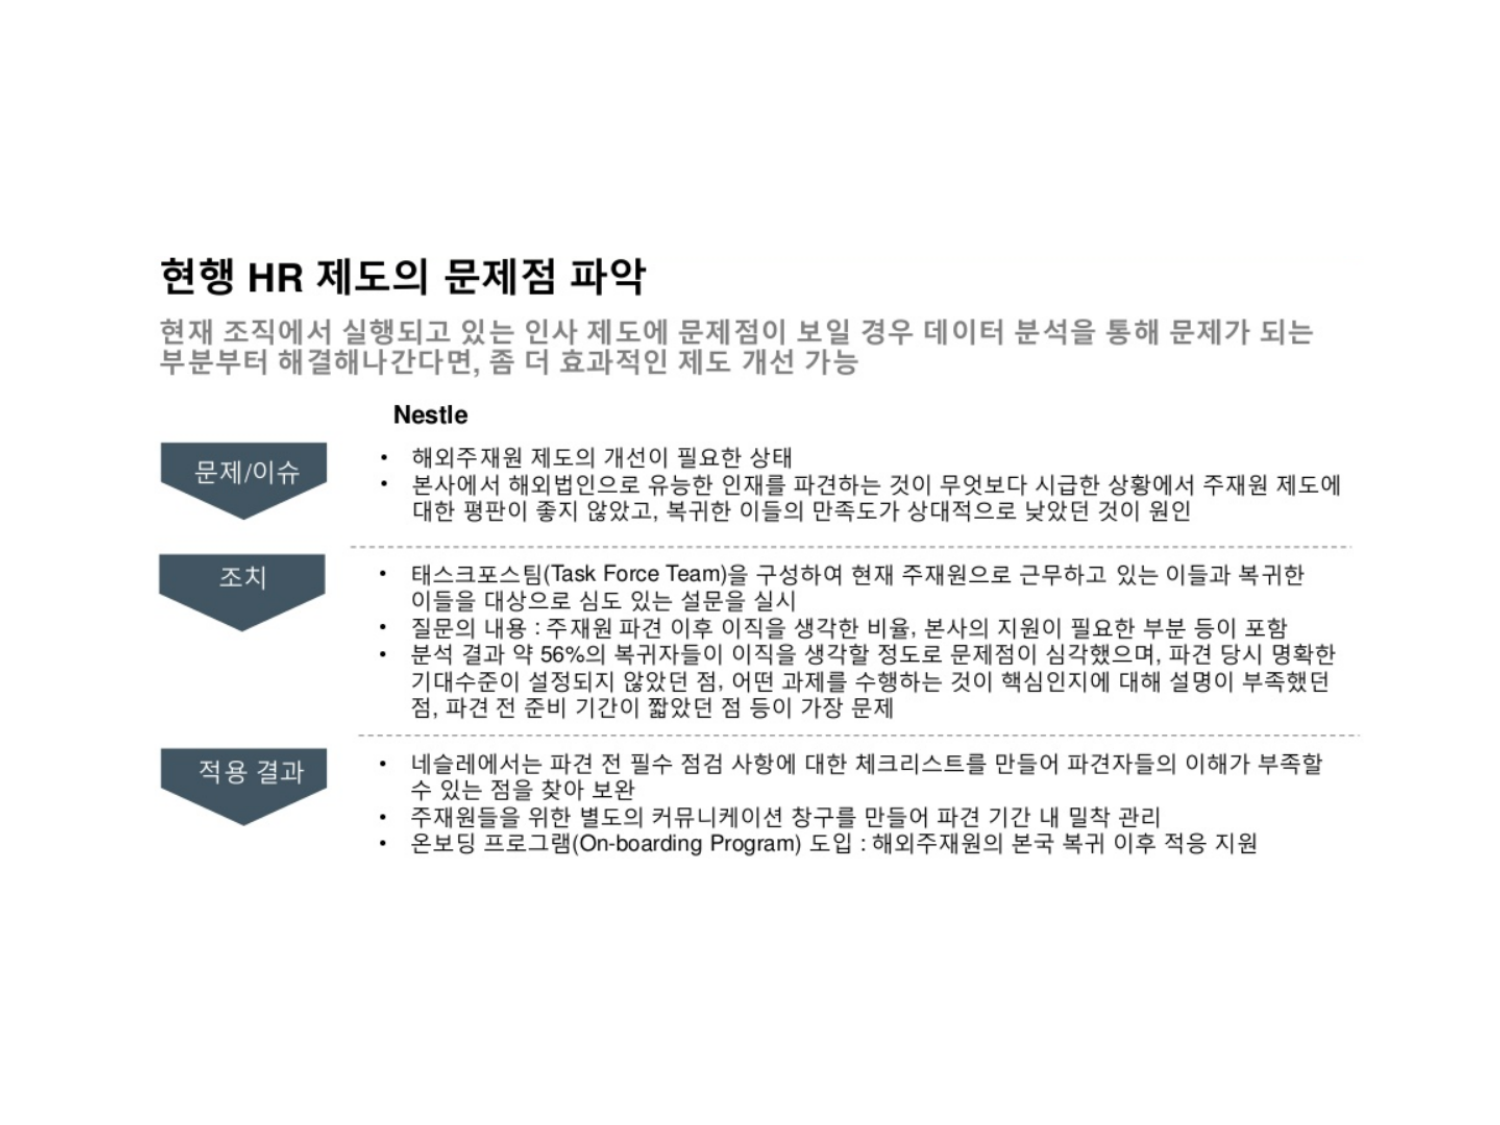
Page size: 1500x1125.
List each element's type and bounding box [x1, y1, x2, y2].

picture [136, 255, 1364, 869]
